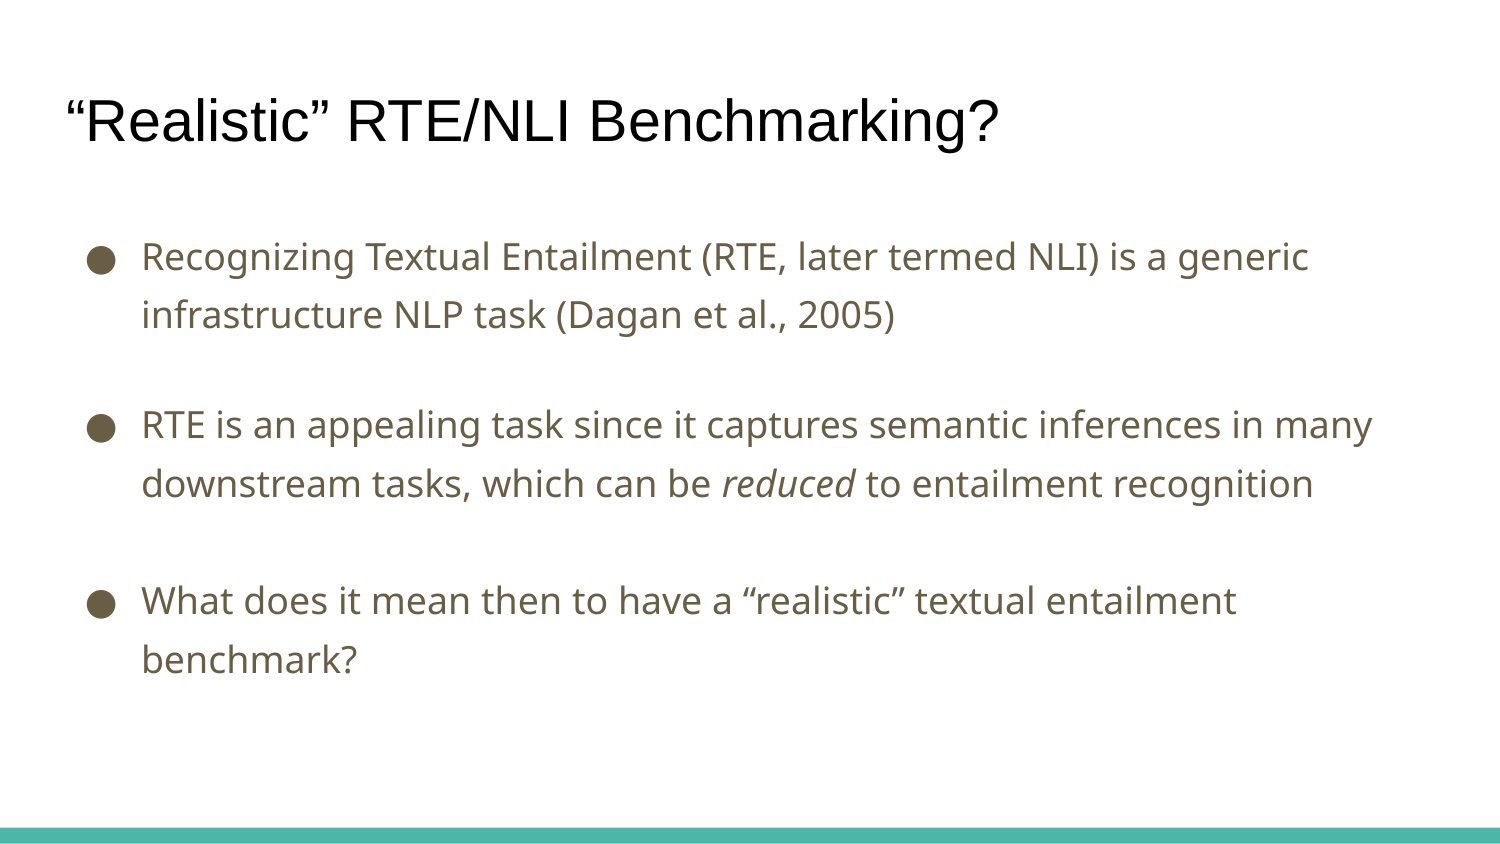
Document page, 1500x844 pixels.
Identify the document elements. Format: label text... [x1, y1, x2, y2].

list Recognizing Textual Entailment (RTE, later termed NLI) is a generic infrastructure NLP task (Dagan et al., 2005) RTE is an appealing task since it captures semantic inferences in many downstream tasks, which can be reduced to entailment recognition What does it mean then to have a “realistic” textual entailment benchmark? [51, 207, 1449, 750]
title “Realistic” RTE/NLI Benchmarking? [51, 72, 1449, 189]
